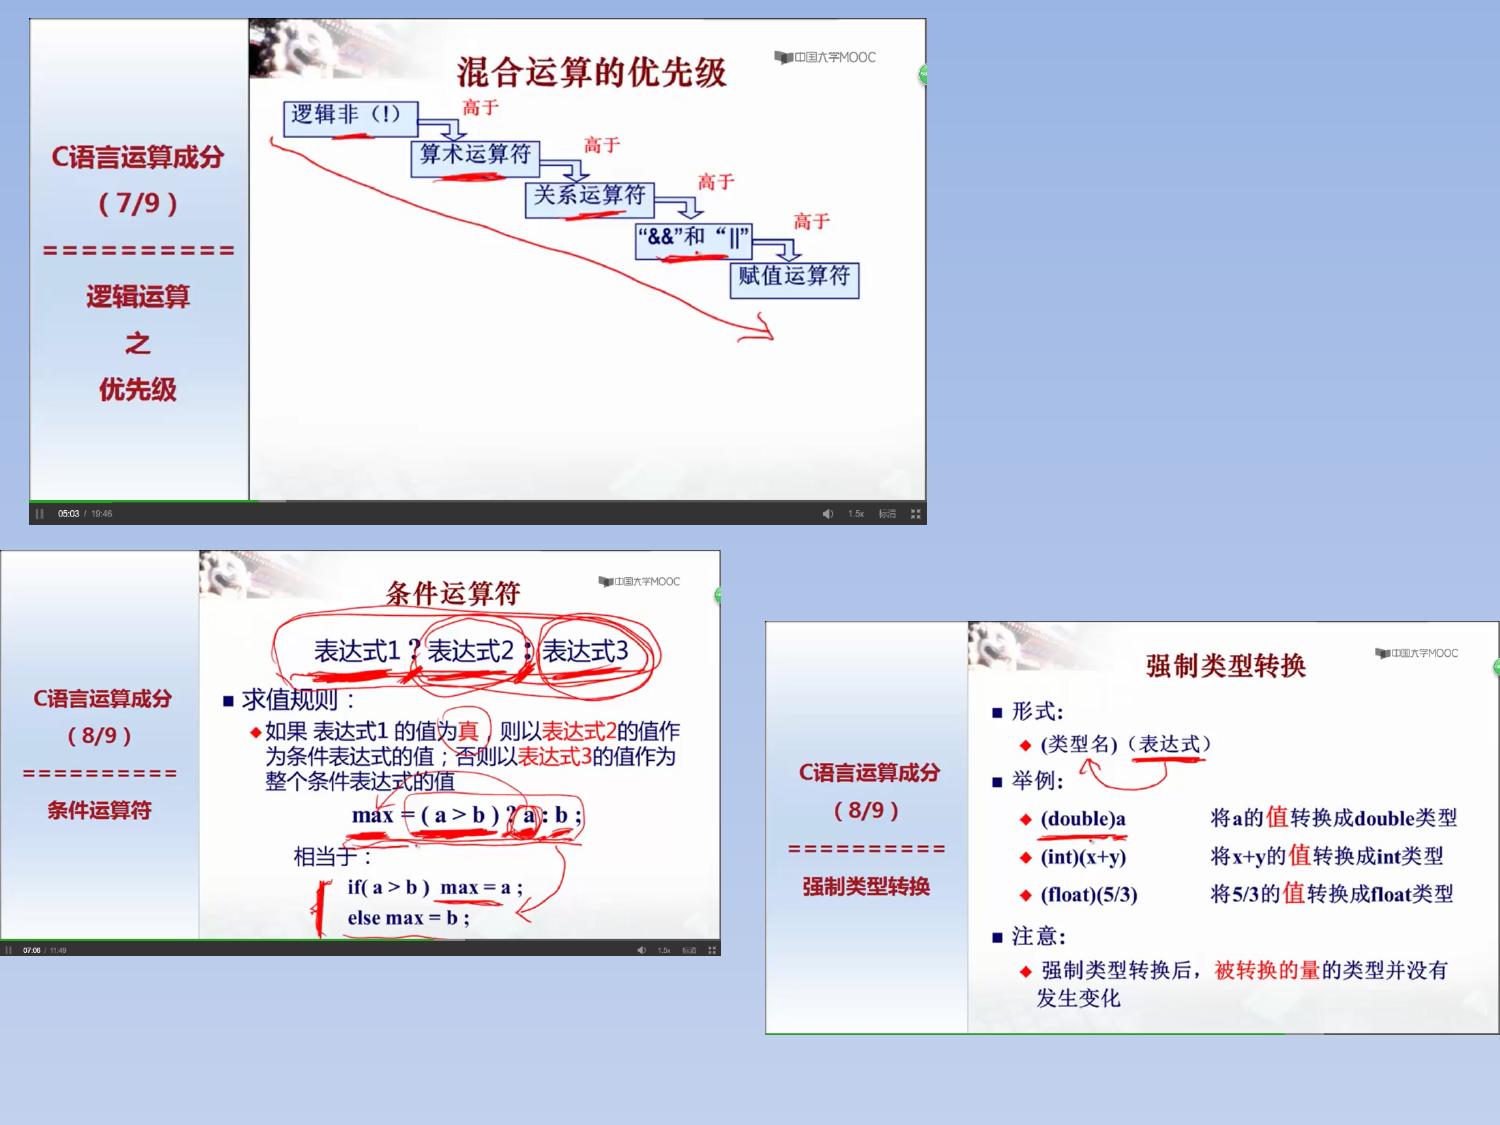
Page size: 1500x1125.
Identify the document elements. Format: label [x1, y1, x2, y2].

picture [764, 621, 1500, 1036]
picture [29, 18, 928, 525]
picture [0, 550, 721, 957]
